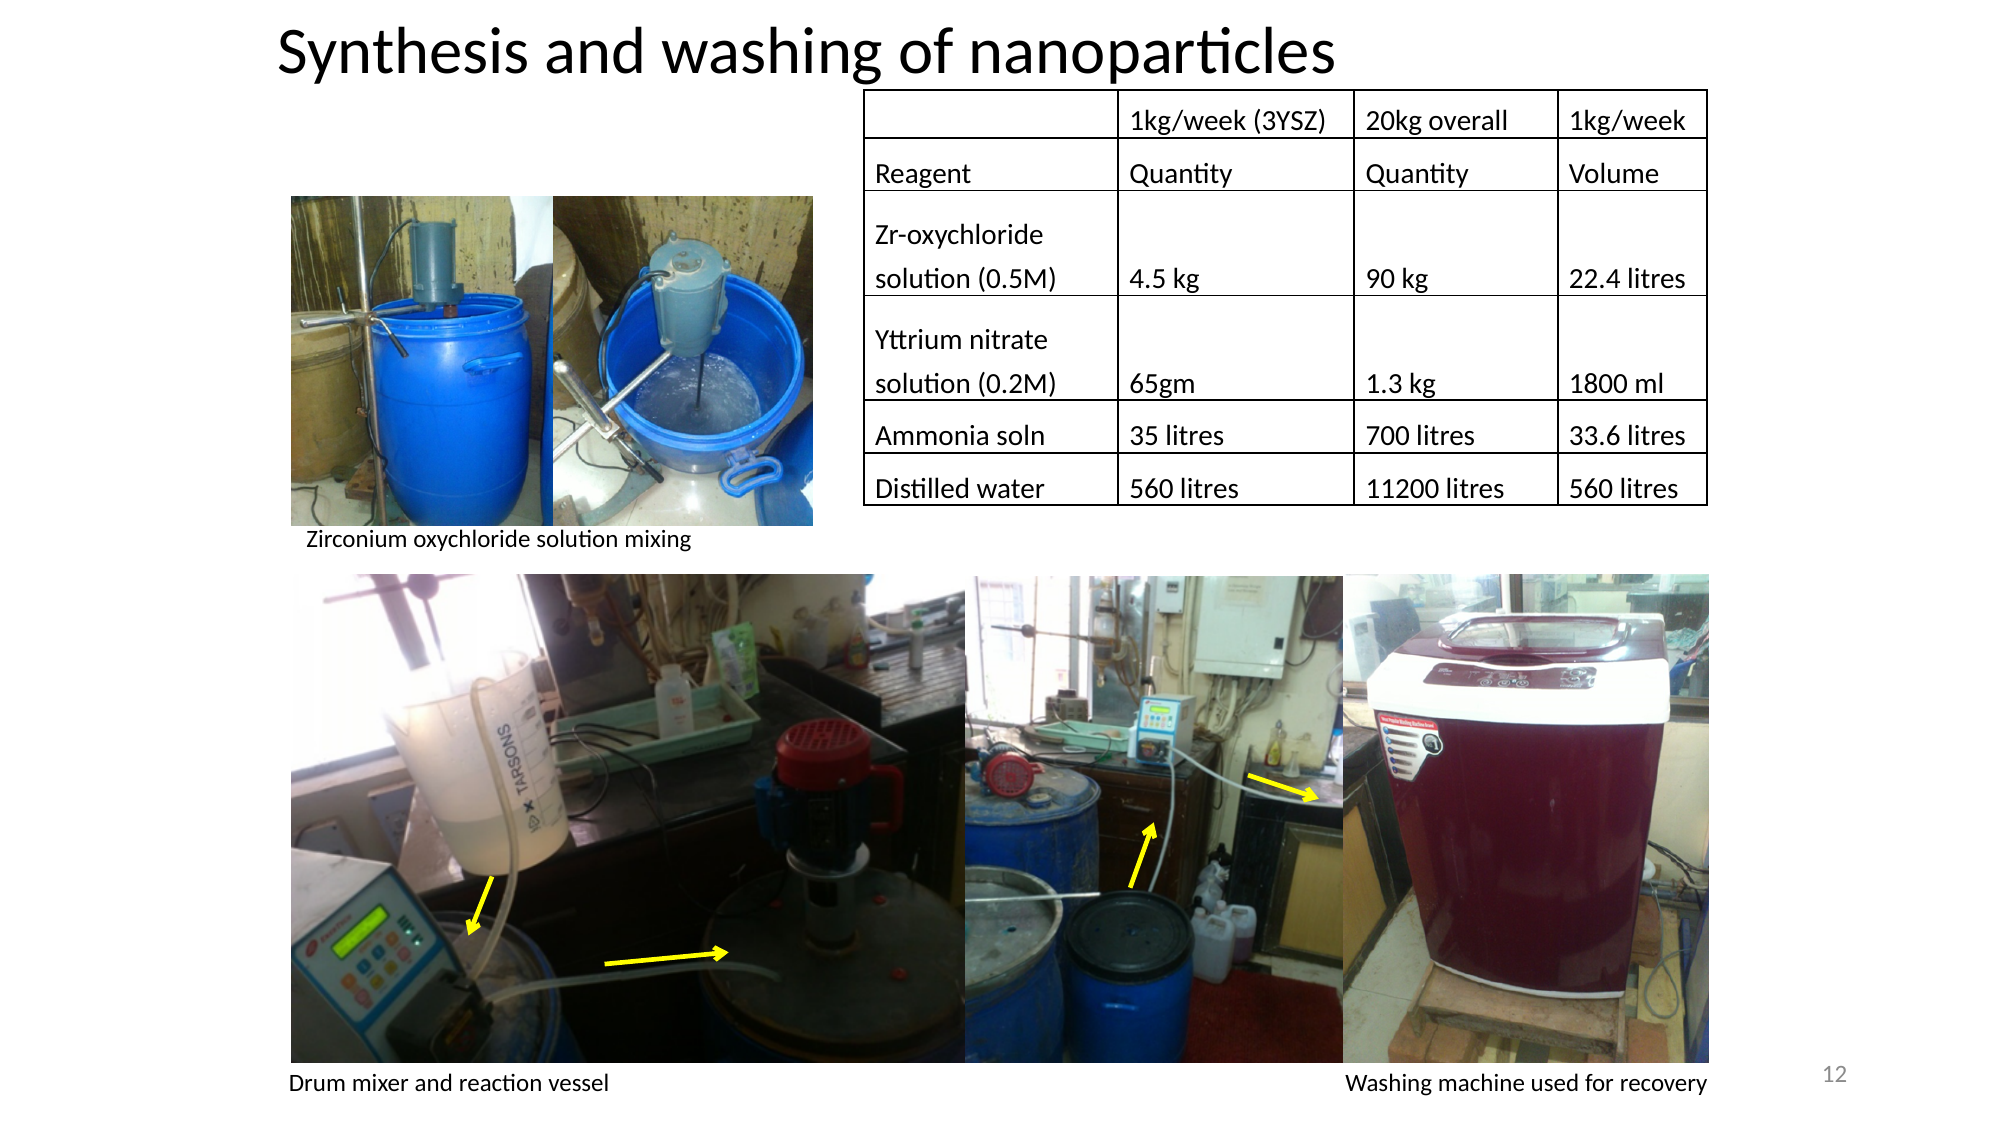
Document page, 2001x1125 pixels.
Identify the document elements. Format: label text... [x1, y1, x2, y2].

picture [290, 574, 1709, 1063]
table_cell [1528, 139, 1557, 190]
table_cell Yttrium nitrate solution (0.2M) [865, 296, 1117, 399]
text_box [1247, 775, 1319, 799]
table_header 20kg overall [1355, 91, 1557, 137]
text_box Drum mixer and reaction vessel [273, 1058, 640, 1104]
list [553, 196, 813, 526]
table_cell Reagent [865, 139, 1117, 190]
table_header [865, 95, 1117, 137]
table_cell 1800 ml [1559, 296, 1706, 399]
table_cell Ammonia soln [865, 401, 1117, 452]
table_cell Volume [1559, 139, 1706, 190]
table_cell Quantity [1119, 139, 1353, 190]
table_cell 11200 litres [1355, 454, 1528, 504]
slide_number 12 [1709, 1042, 1863, 1103]
table_cell [1528, 191, 1557, 295]
table_cell 22.4 litres [1559, 191, 1706, 295]
picture [291, 196, 553, 526]
table_cell 4.5 kg [1119, 191, 1353, 295]
text_box Washing machine used for recovery [1330, 1058, 1745, 1104]
table_header 1kg/week [1559, 91, 1706, 137]
table_cell 33.6 litres [1559, 401, 1706, 452]
table_cell Zr-oxychloride solution (0.5M) [865, 191, 1117, 295]
table_cell 700 litres [1355, 401, 1528, 452]
table_cell [1528, 454, 1557, 504]
table_cell 90 kg [1355, 191, 1528, 295]
text_box Synthesis and washing of nanoparticles [262, 0, 1352, 95]
table_cell 65gm [1119, 296, 1353, 399]
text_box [604, 952, 729, 965]
table_cell Quantity [1355, 139, 1528, 190]
text_box Zirconium oxychloride solution mixing [291, 526, 729, 560]
table_cell 35 litres [1119, 401, 1353, 452]
table_cell [1528, 401, 1557, 452]
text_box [1130, 822, 1154, 888]
table_cell 1.3 kg [1355, 296, 1528, 399]
table_cell [1528, 296, 1557, 399]
table_cell 560 litres [1559, 454, 1706, 504]
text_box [468, 876, 492, 936]
table_cell Distilled water [865, 454, 1117, 504]
table_header 1kg/week (3YSZ) [1119, 91, 1353, 137]
table_cell 560 litres [1119, 454, 1353, 504]
